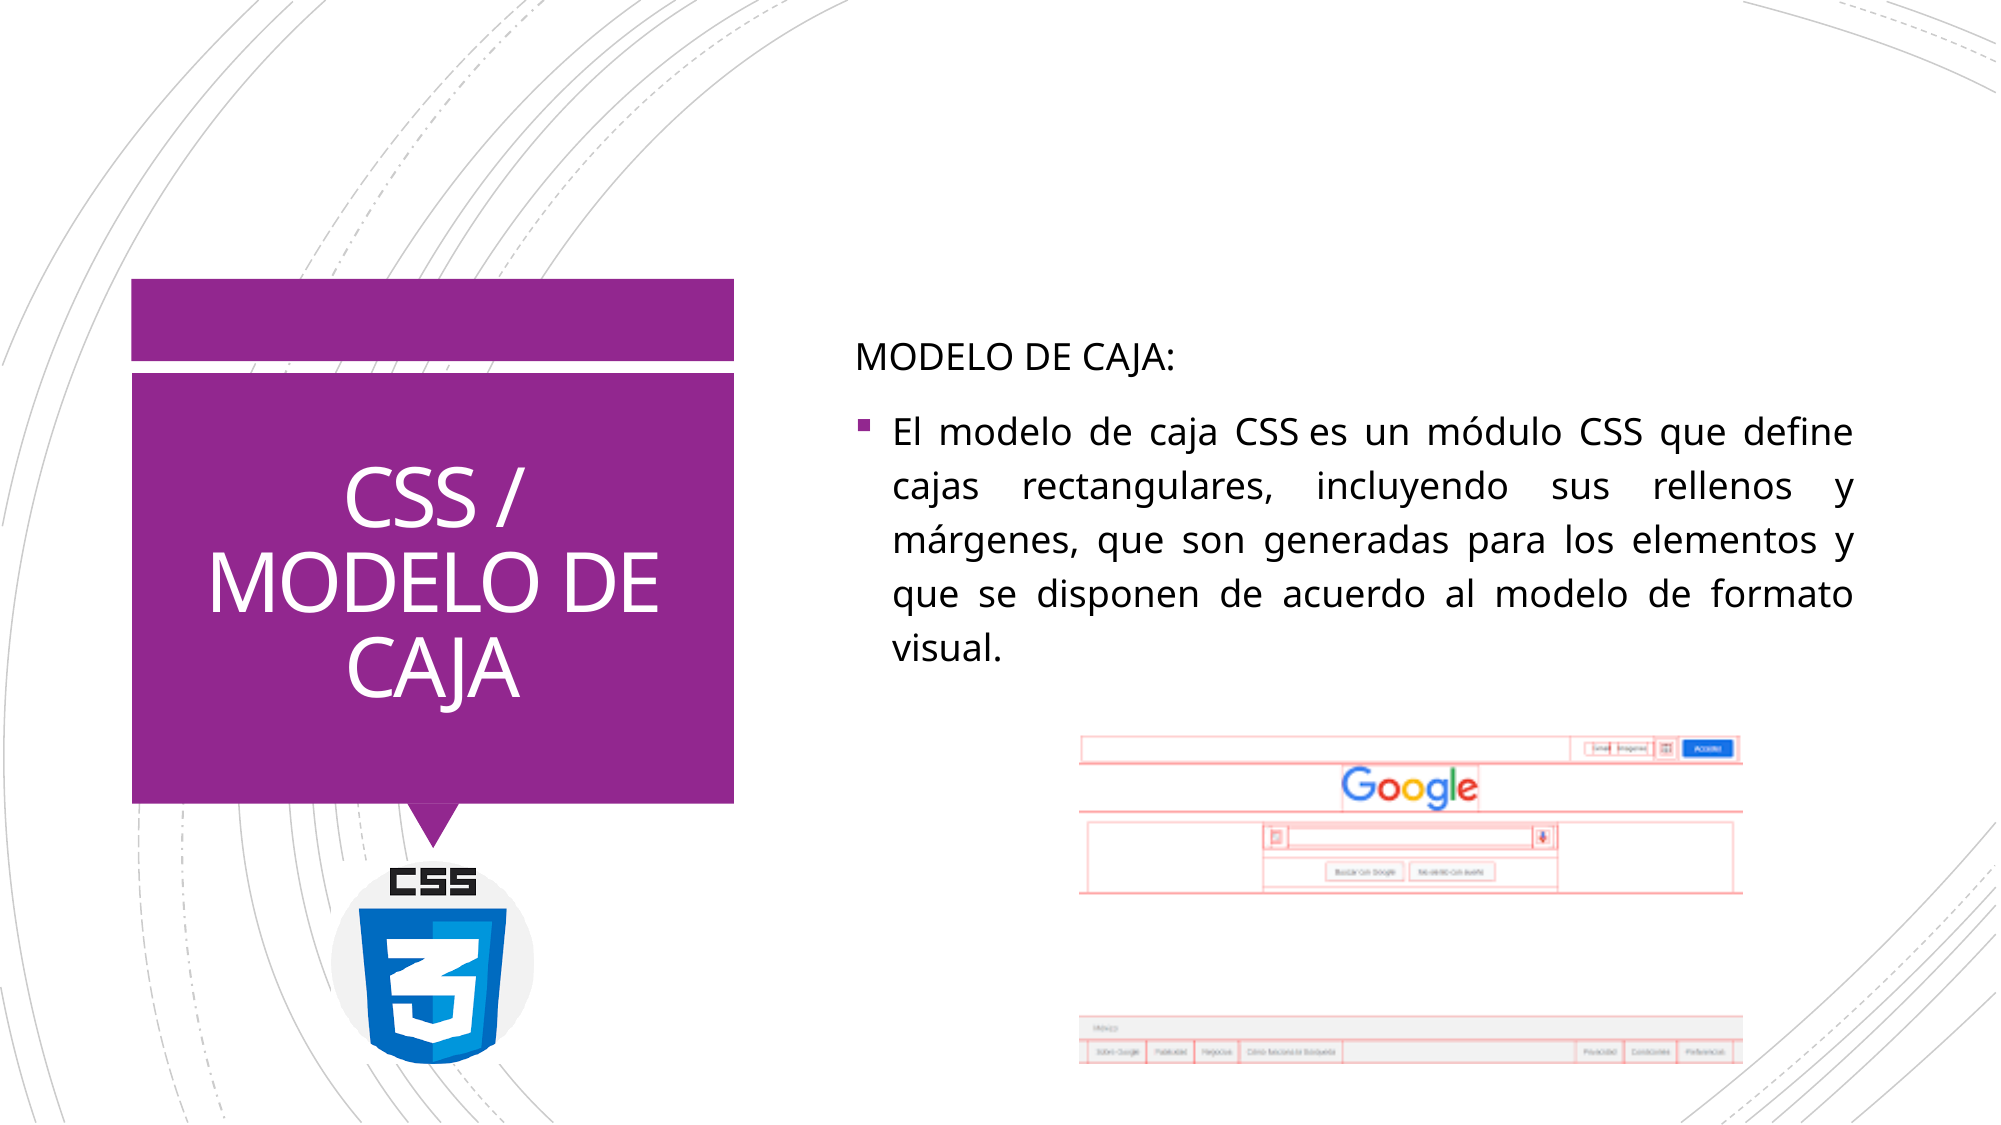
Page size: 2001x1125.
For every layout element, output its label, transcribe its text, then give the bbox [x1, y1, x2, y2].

list MODELO DE CAJA: El modelo de caja CSS es un módulo CSS que define cajas rectangulares, incluyendo sus rellenos y márgenes, que son generadas para los elementos y que se disponen de acuerdo al modelo de formato visual. [839, 131, 1871, 862]
title CSS / MODELO DE CAJA [145, 385, 720, 789]
picture [331, 861, 535, 1065]
picture [1079, 734, 1743, 1065]
